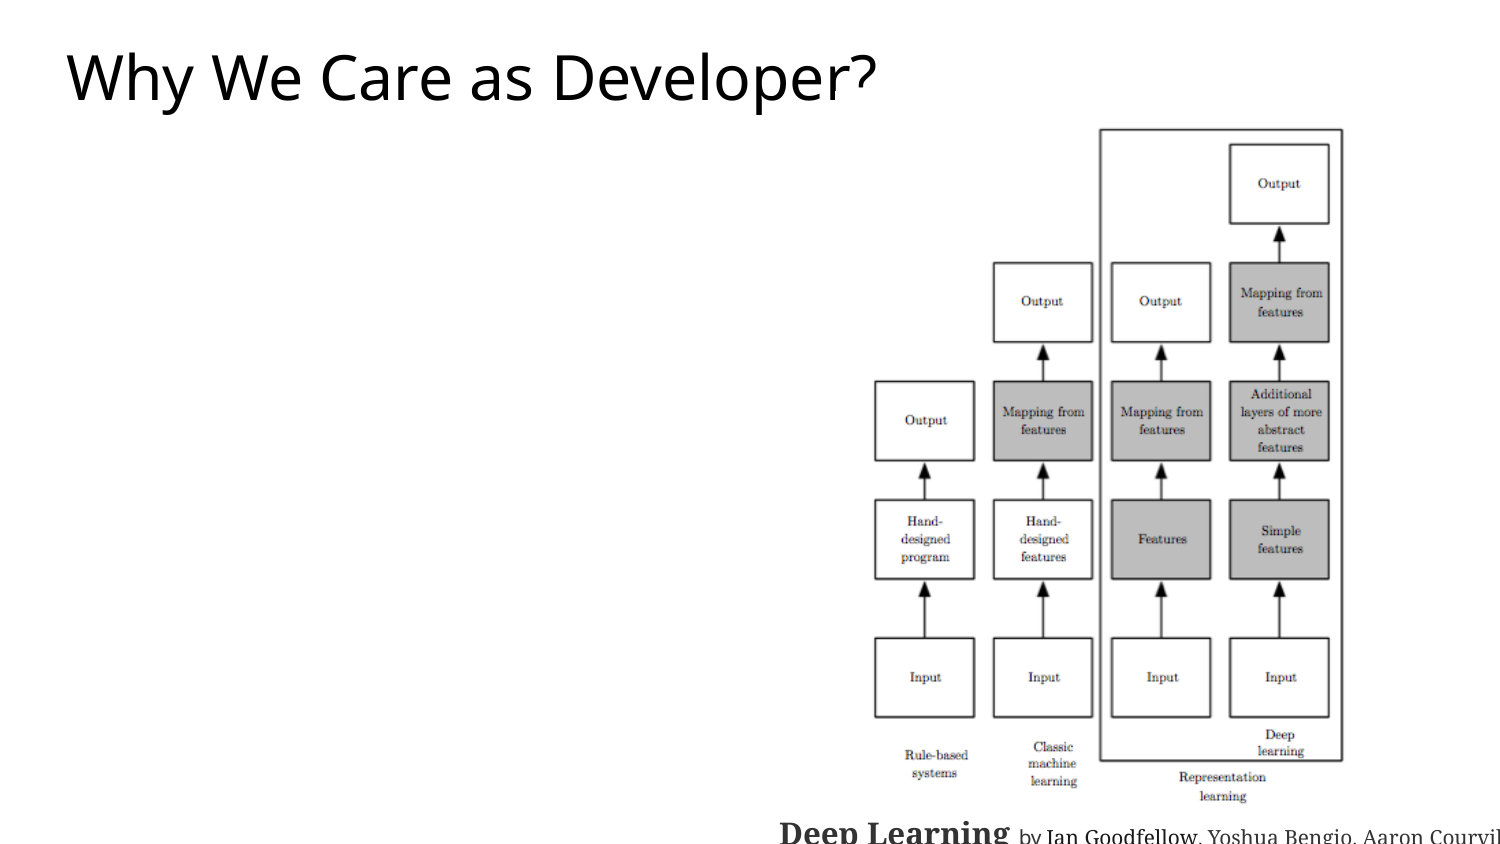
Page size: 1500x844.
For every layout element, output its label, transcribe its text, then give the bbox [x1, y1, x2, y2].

text_box Deep Learning by Ian Goodfellow, Yoshua Bengio, Aaron Courville [764, 793, 1500, 844]
title Why We Care as Developer? [51, 23, 1449, 117]
picture [835, 91, 1365, 813]
